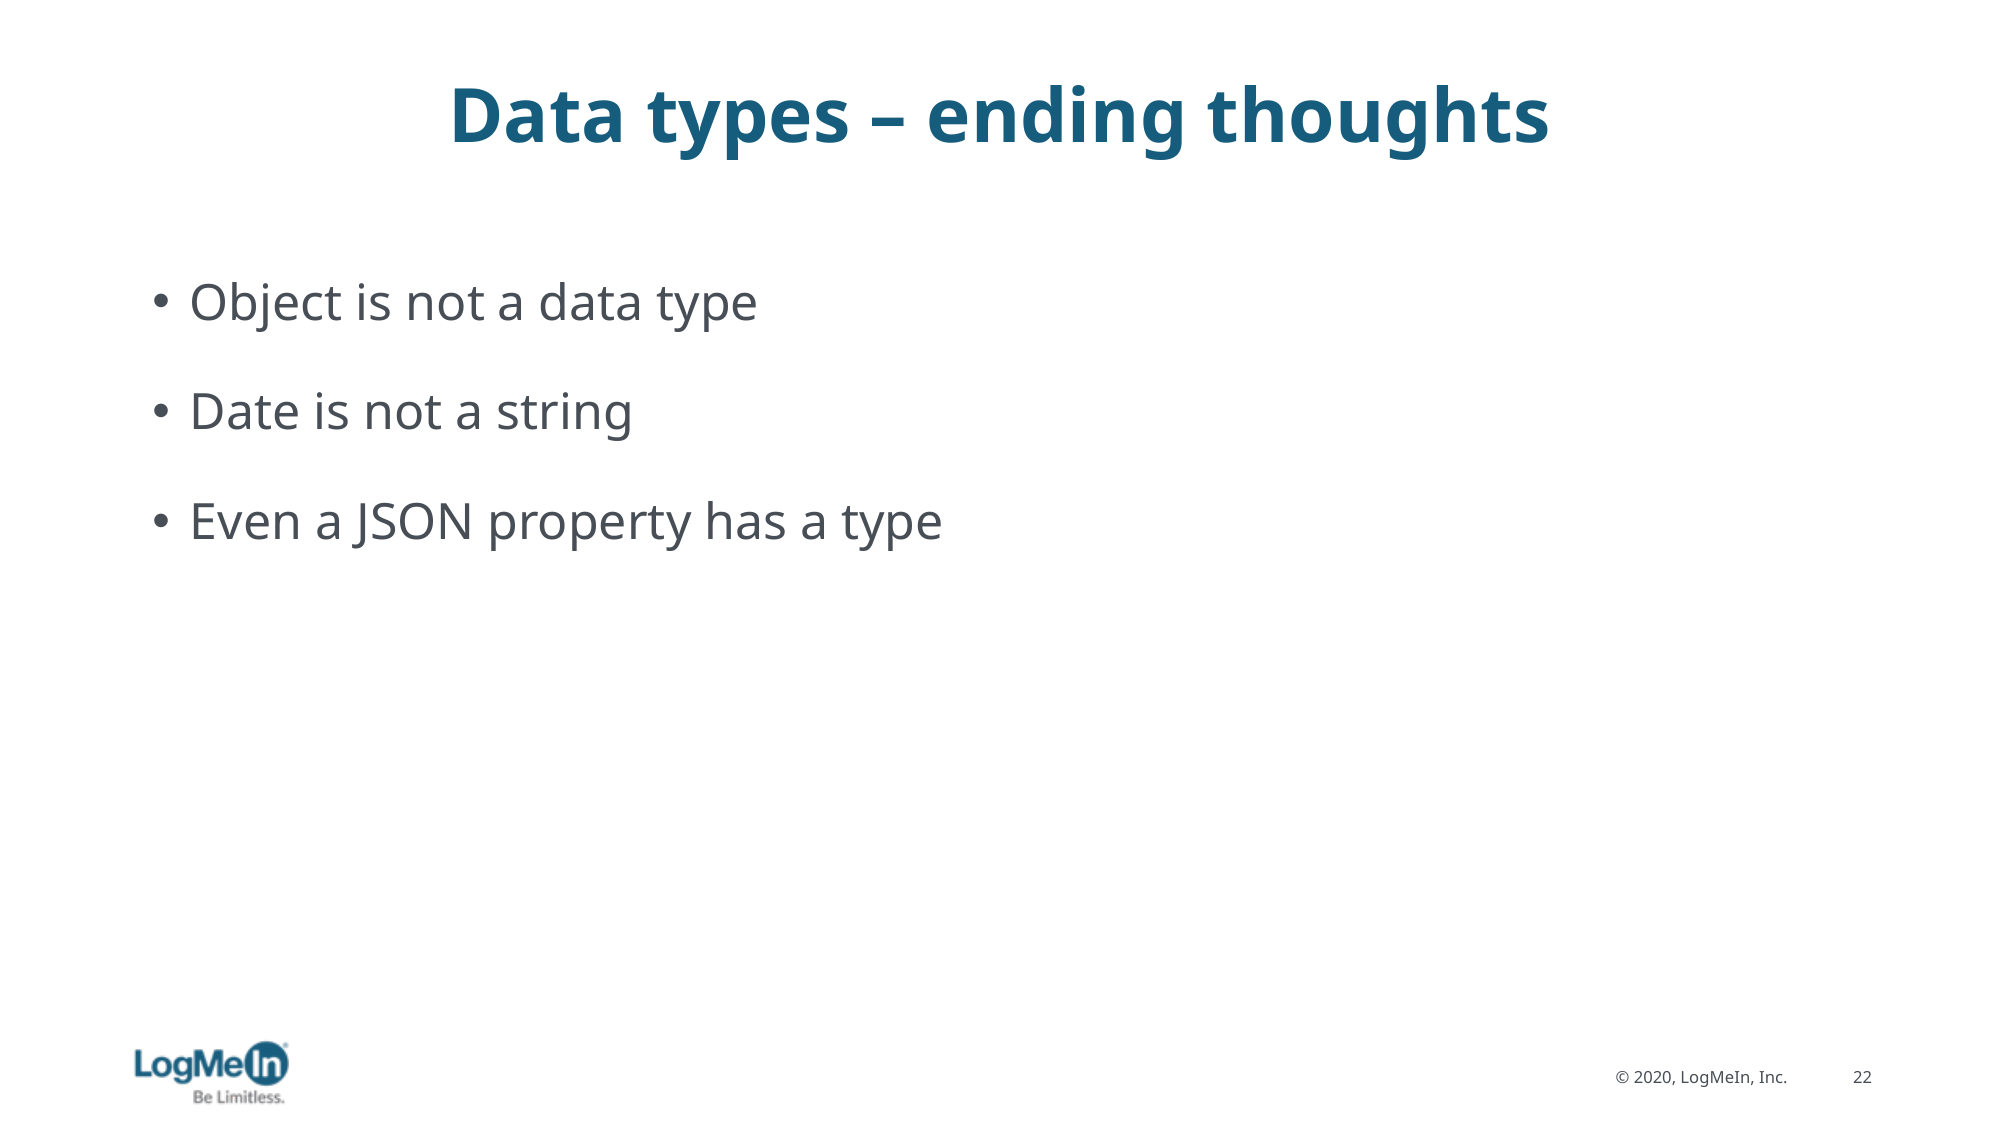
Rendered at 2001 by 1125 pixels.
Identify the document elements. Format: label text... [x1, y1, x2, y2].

title Data types – ending thoughts [137, 59, 1863, 254]
list Object is not a data type Date is not a string Even a JSON property has a type [137, 262, 1863, 1014]
picture [125, 1037, 300, 1108]
